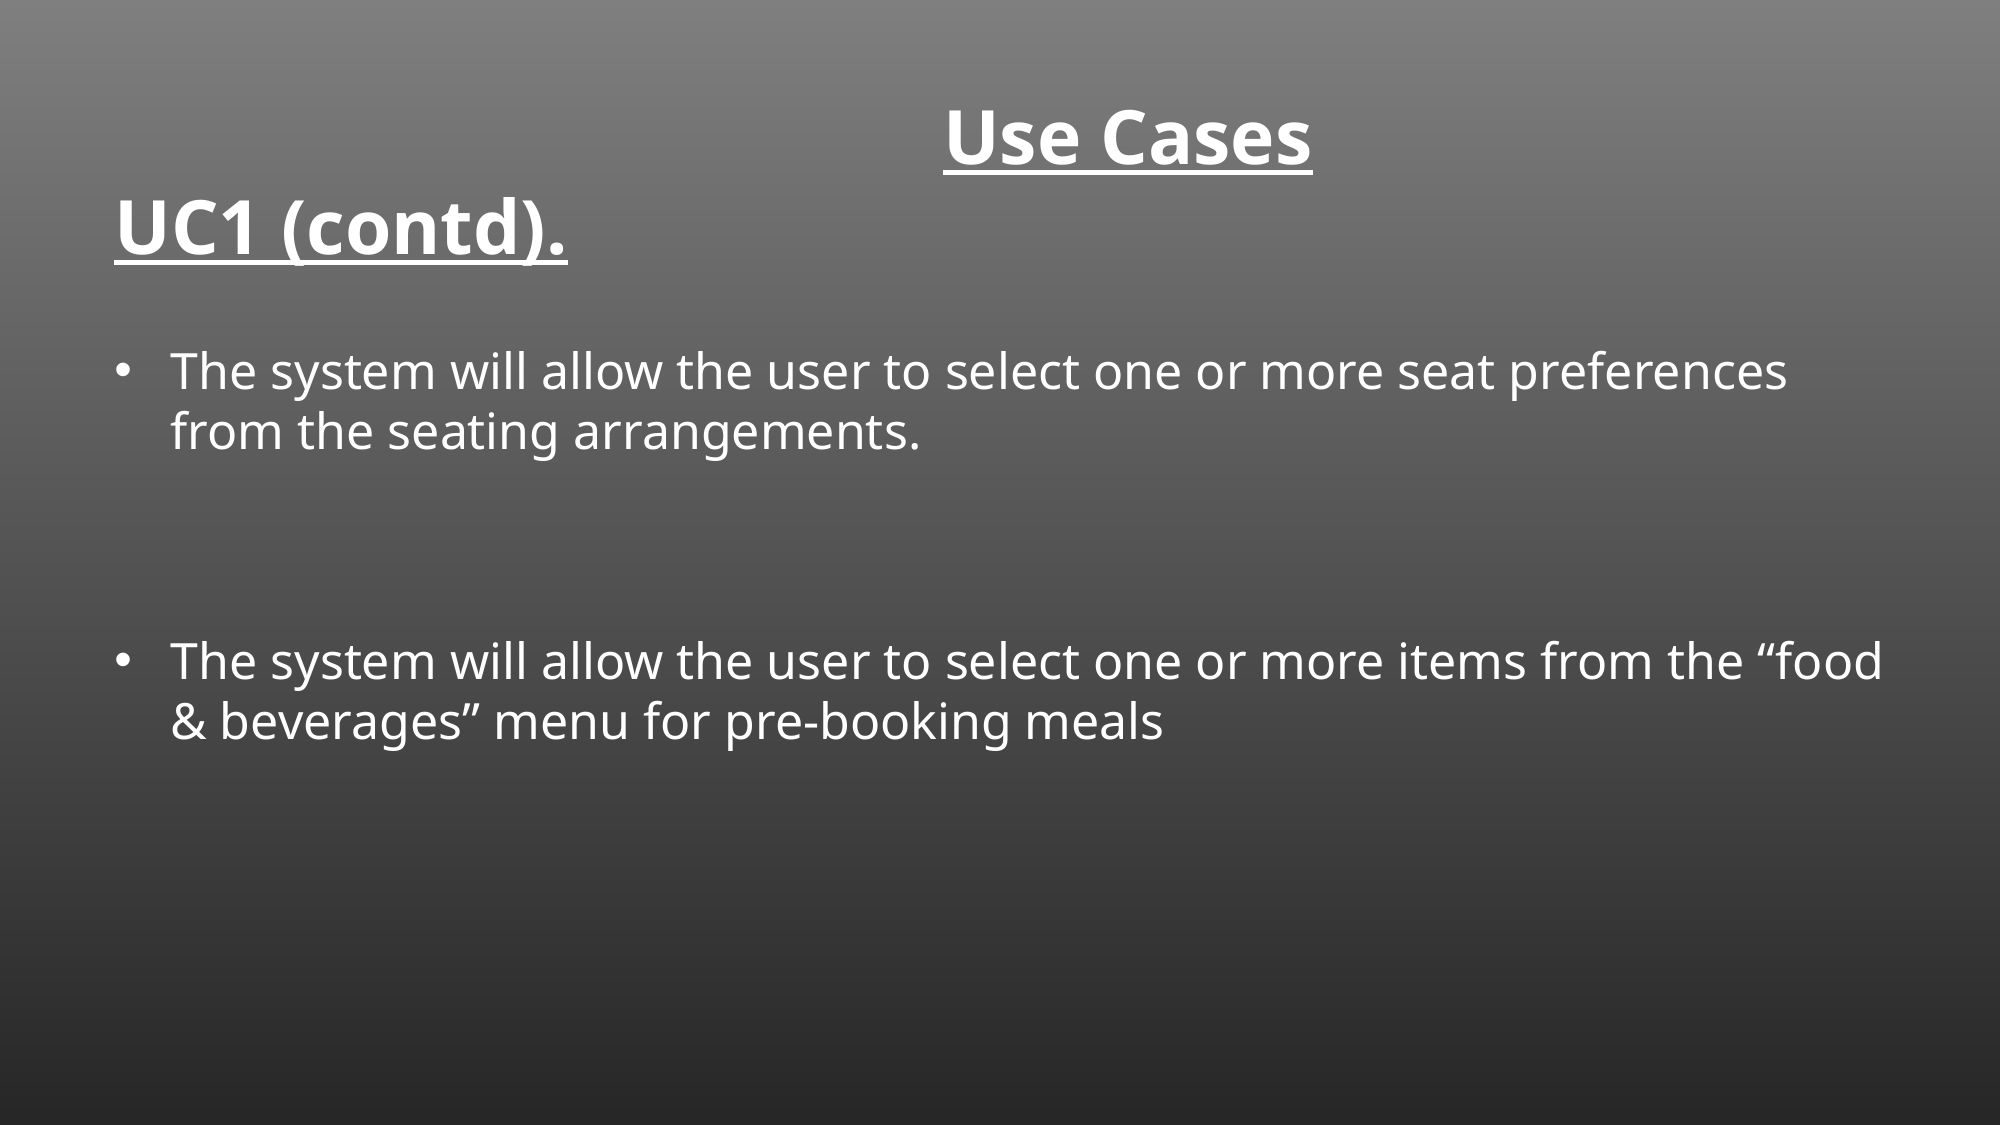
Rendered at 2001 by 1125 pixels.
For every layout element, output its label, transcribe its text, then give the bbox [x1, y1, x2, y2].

text_box Use Cases UC1 (contd). The system will allow the user to select one or more seat preferences from the seating arrangements. The system will allow the user to select one or more items from the “food & beverages” menu for pre-booking meals [99, 81, 1911, 982]
